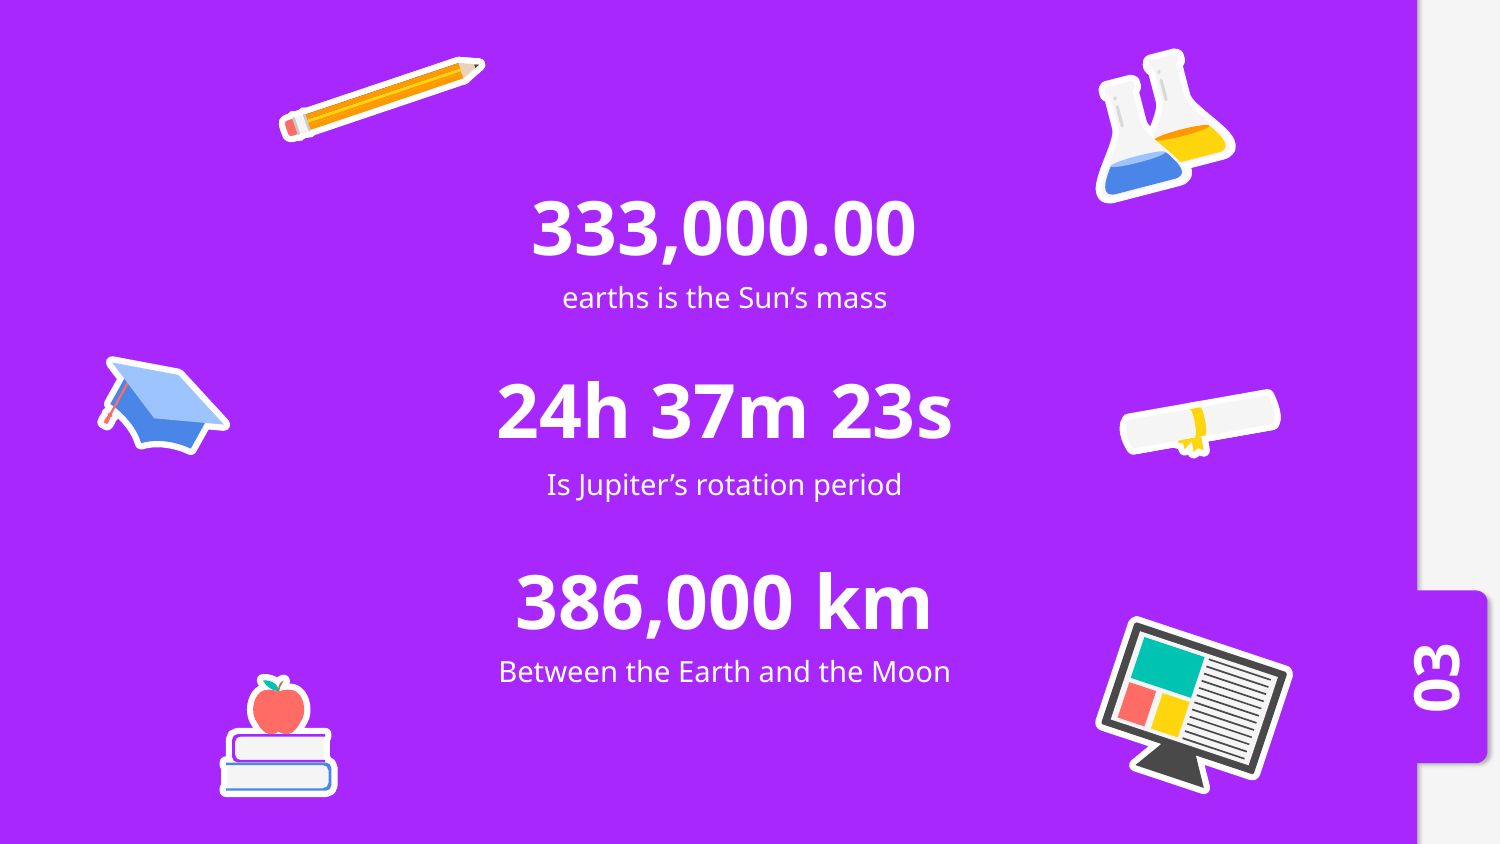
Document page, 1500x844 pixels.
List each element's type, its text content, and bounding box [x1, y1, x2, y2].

subtitle earths is the Sun’s mass [439, 264, 1011, 333]
title 333,000.00 [431, 187, 1019, 264]
text_box 03 [1398, 621, 1471, 735]
title 24h 37m 23s [431, 370, 1019, 448]
subtitle Is Jupiter’s rotation period [439, 450, 1011, 520]
subtitle Between the Earth and the Moon [439, 638, 1011, 707]
title 386,000 km [431, 561, 1019, 638]
